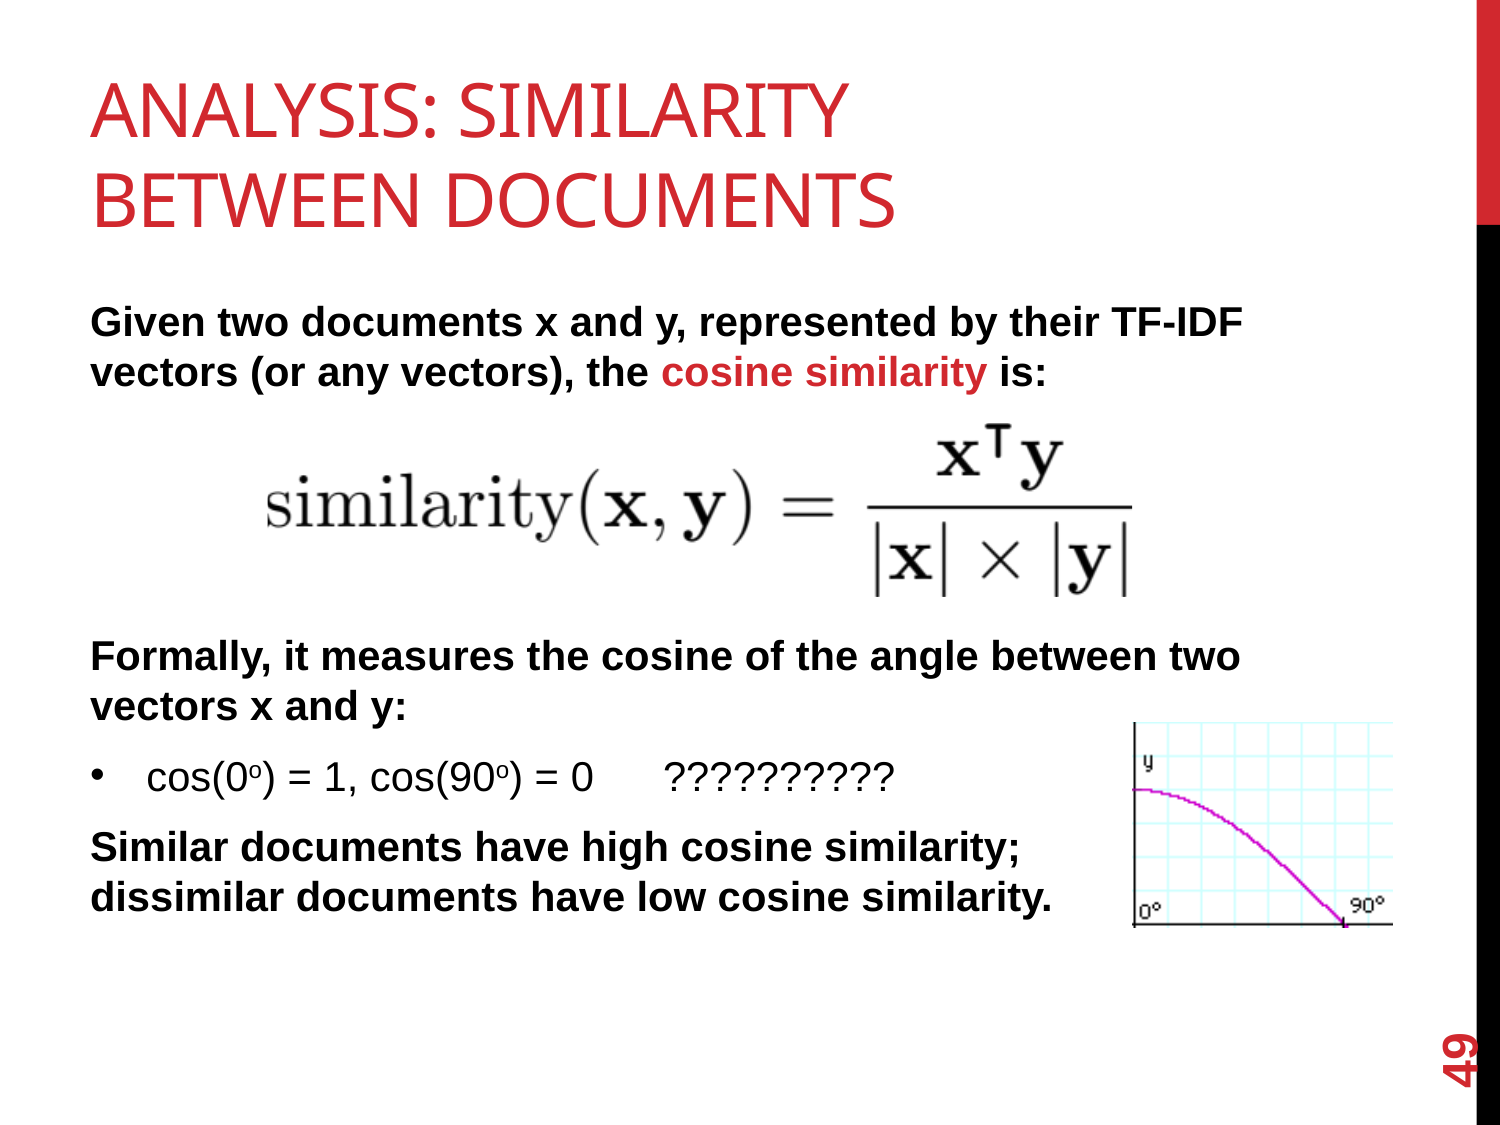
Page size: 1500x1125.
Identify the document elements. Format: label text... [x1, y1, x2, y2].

list Given two documents x and y, represented by their TF-IDF vectors (or any vectors), the cosine similarity is: Formally, it measures the cosine of the angle between two vectors x and y: cos(0o) = 1, cos(90o) = 0 ?????????? Similar documents have high cosine similarity; dissimilar documents have low cosine similarity. [75, 287, 1325, 1005]
slide_number 49 [1427, 887, 1488, 1104]
picture [267, 422, 1133, 597]
picture [1131, 722, 1393, 928]
title Analysis: Similarity between Documents [75, 25, 1025, 250]
